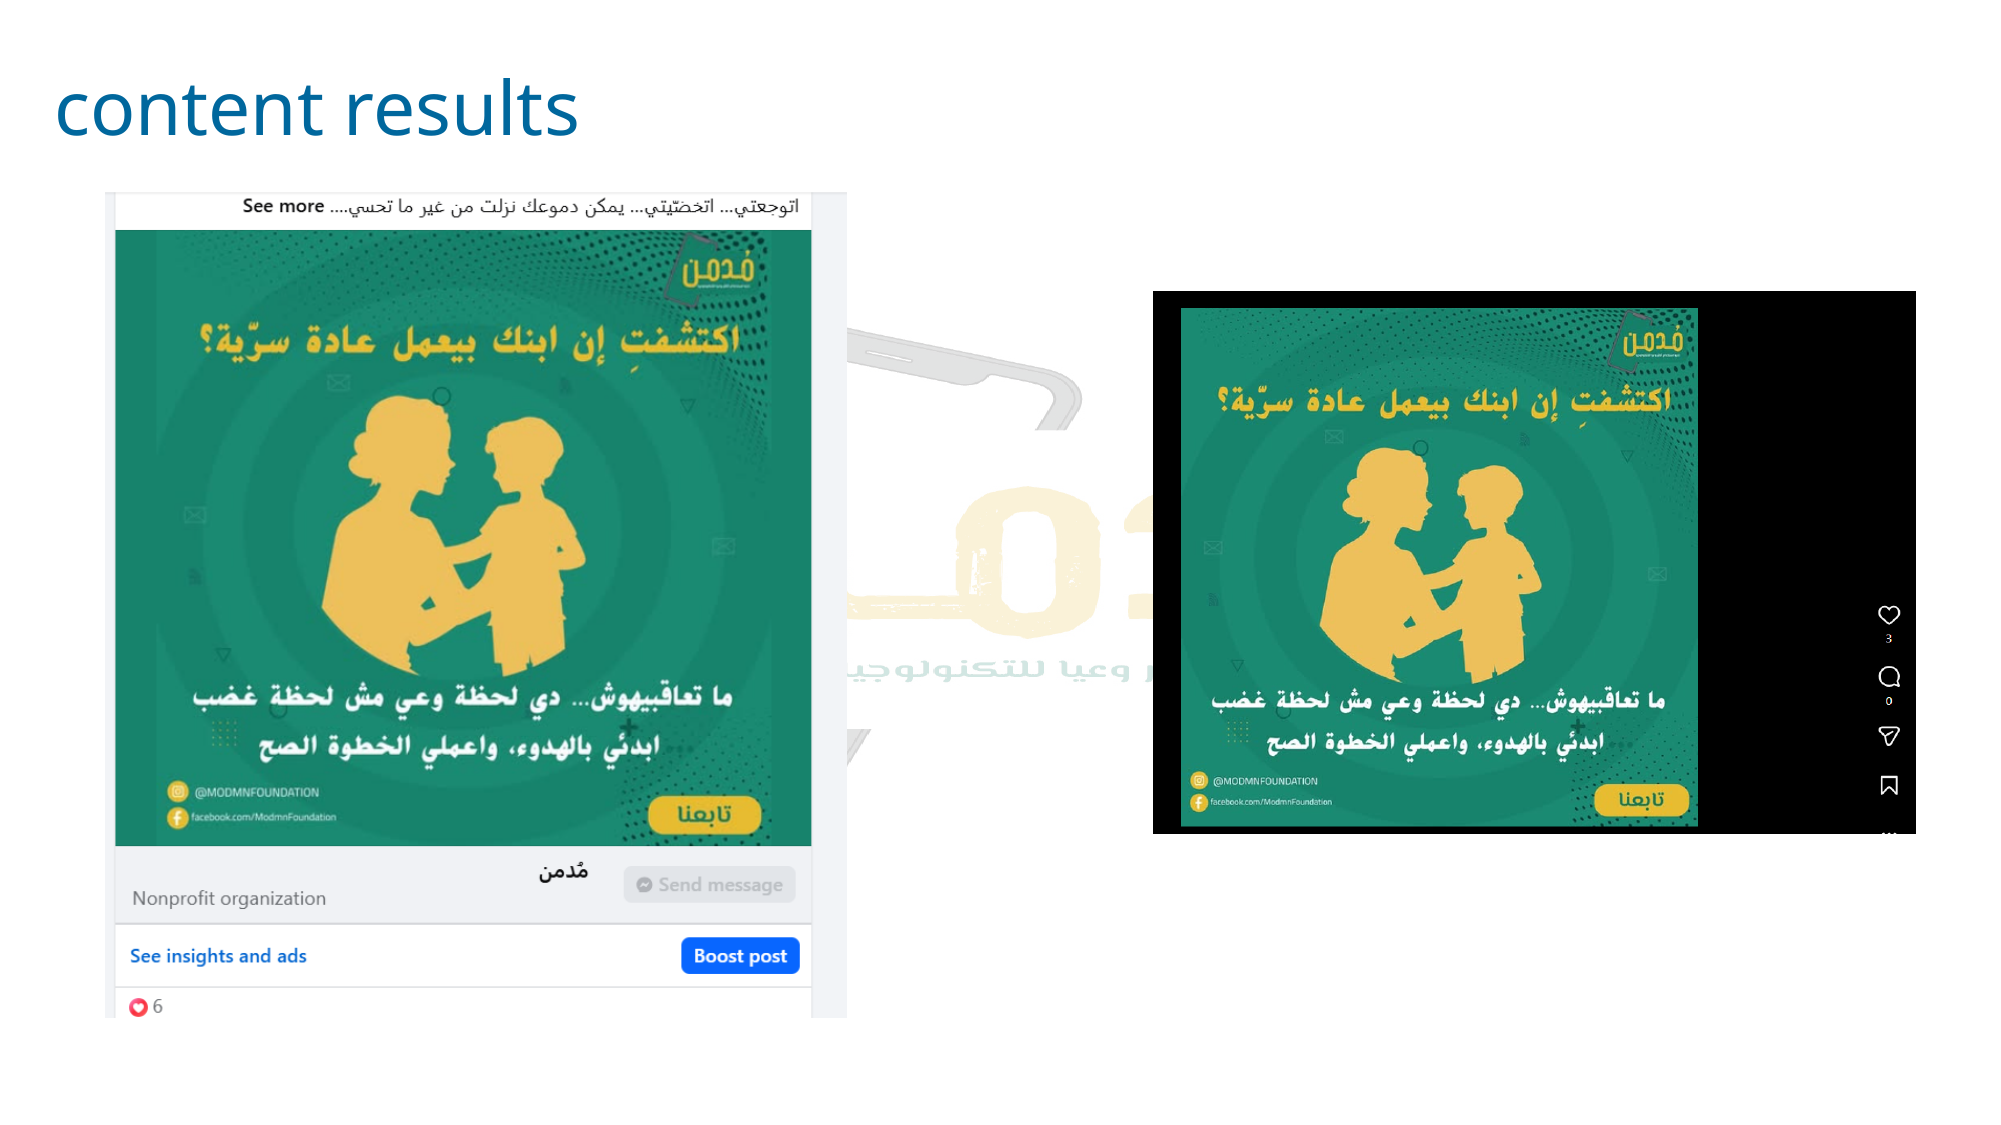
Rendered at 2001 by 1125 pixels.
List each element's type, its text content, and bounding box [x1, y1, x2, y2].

text_box content results [39, 52, 961, 158]
picture [104, 186, 847, 1019]
picture [1153, 291, 1917, 834]
